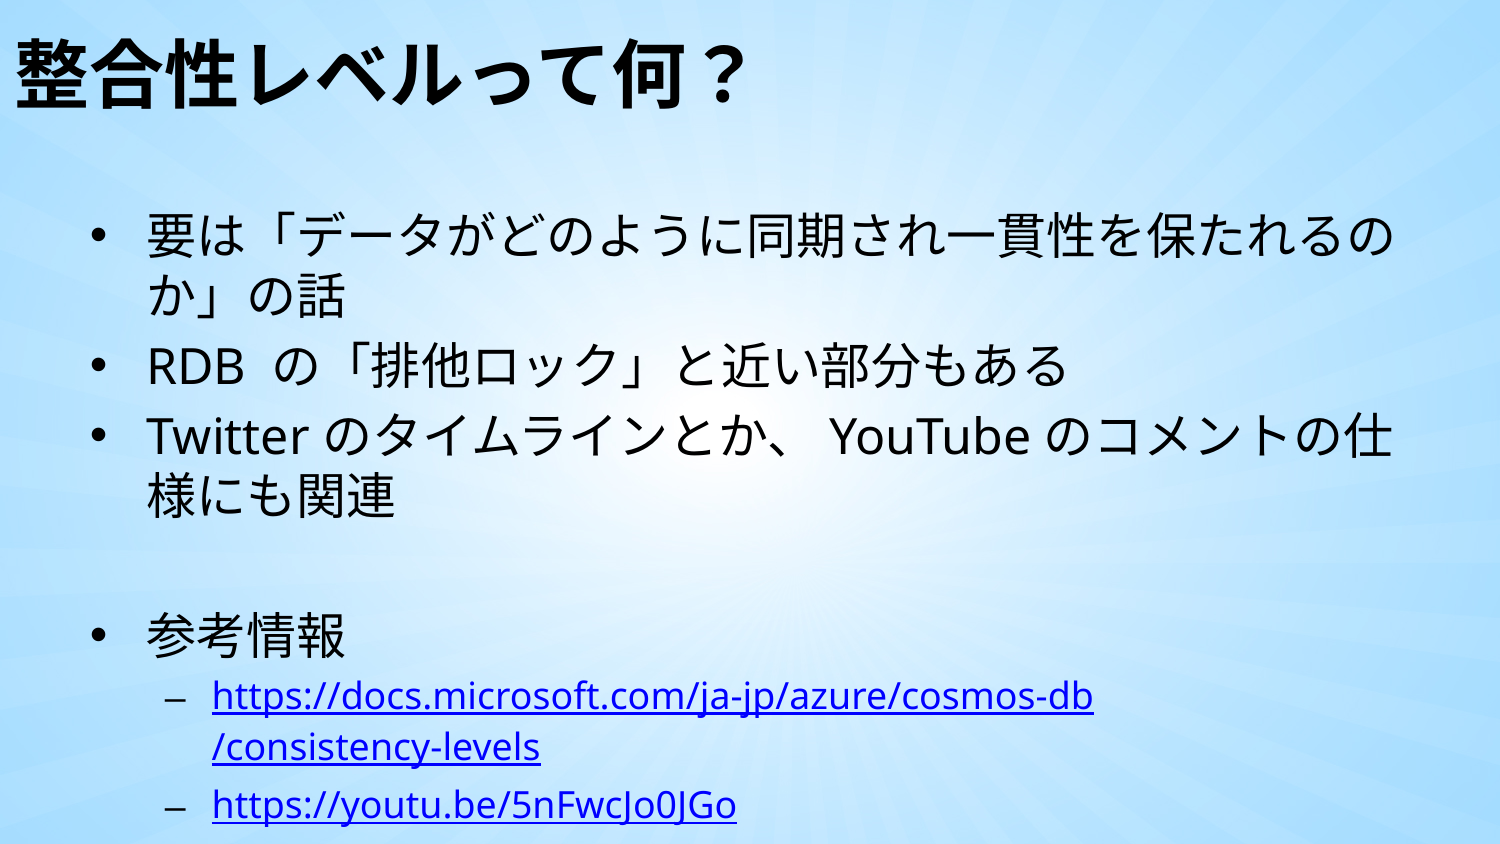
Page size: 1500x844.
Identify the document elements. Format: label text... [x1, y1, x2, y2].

picture [0, 146, 1500, 844]
title 整合性レベルって何？ [0, 0, 1500, 146]
list 要は「データがどのように同期され一貫性を保たれるのか」の話 RDB の「排他ロック」と近い部分もある Twitterのタイムラインとか、YouTubeのコメントの仕様にも関連 参考情報 https://docs.microsoft.com/ja-jp/azure/cosmos-db/consistency-levels https://youtu.be/5nFwcJo0JGo [75, 196, 1425, 754]
